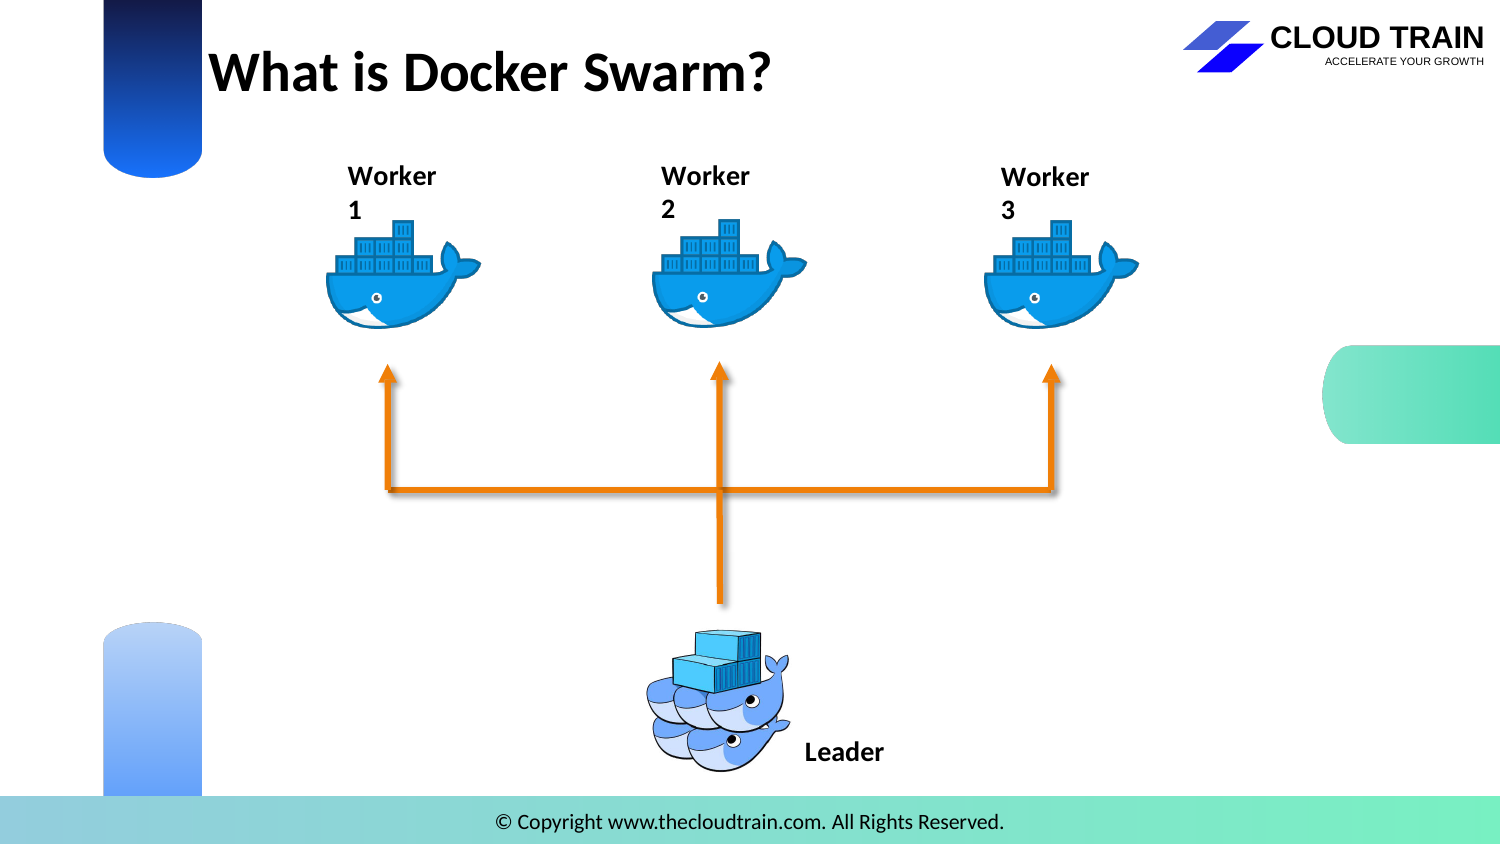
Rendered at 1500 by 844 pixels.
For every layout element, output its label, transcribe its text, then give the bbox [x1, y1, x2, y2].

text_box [270, 200, 1174, 788]
title What is Docker Swarm? [41, 0, 938, 139]
text_box Worker 3 [998, 155, 1110, 200]
picture [1322, 345, 1500, 444]
text_box Worker 2 [659, 155, 770, 200]
picture [103, 622, 202, 797]
picture [103, 139, 202, 178]
text_box Worker 1 [345, 155, 457, 200]
